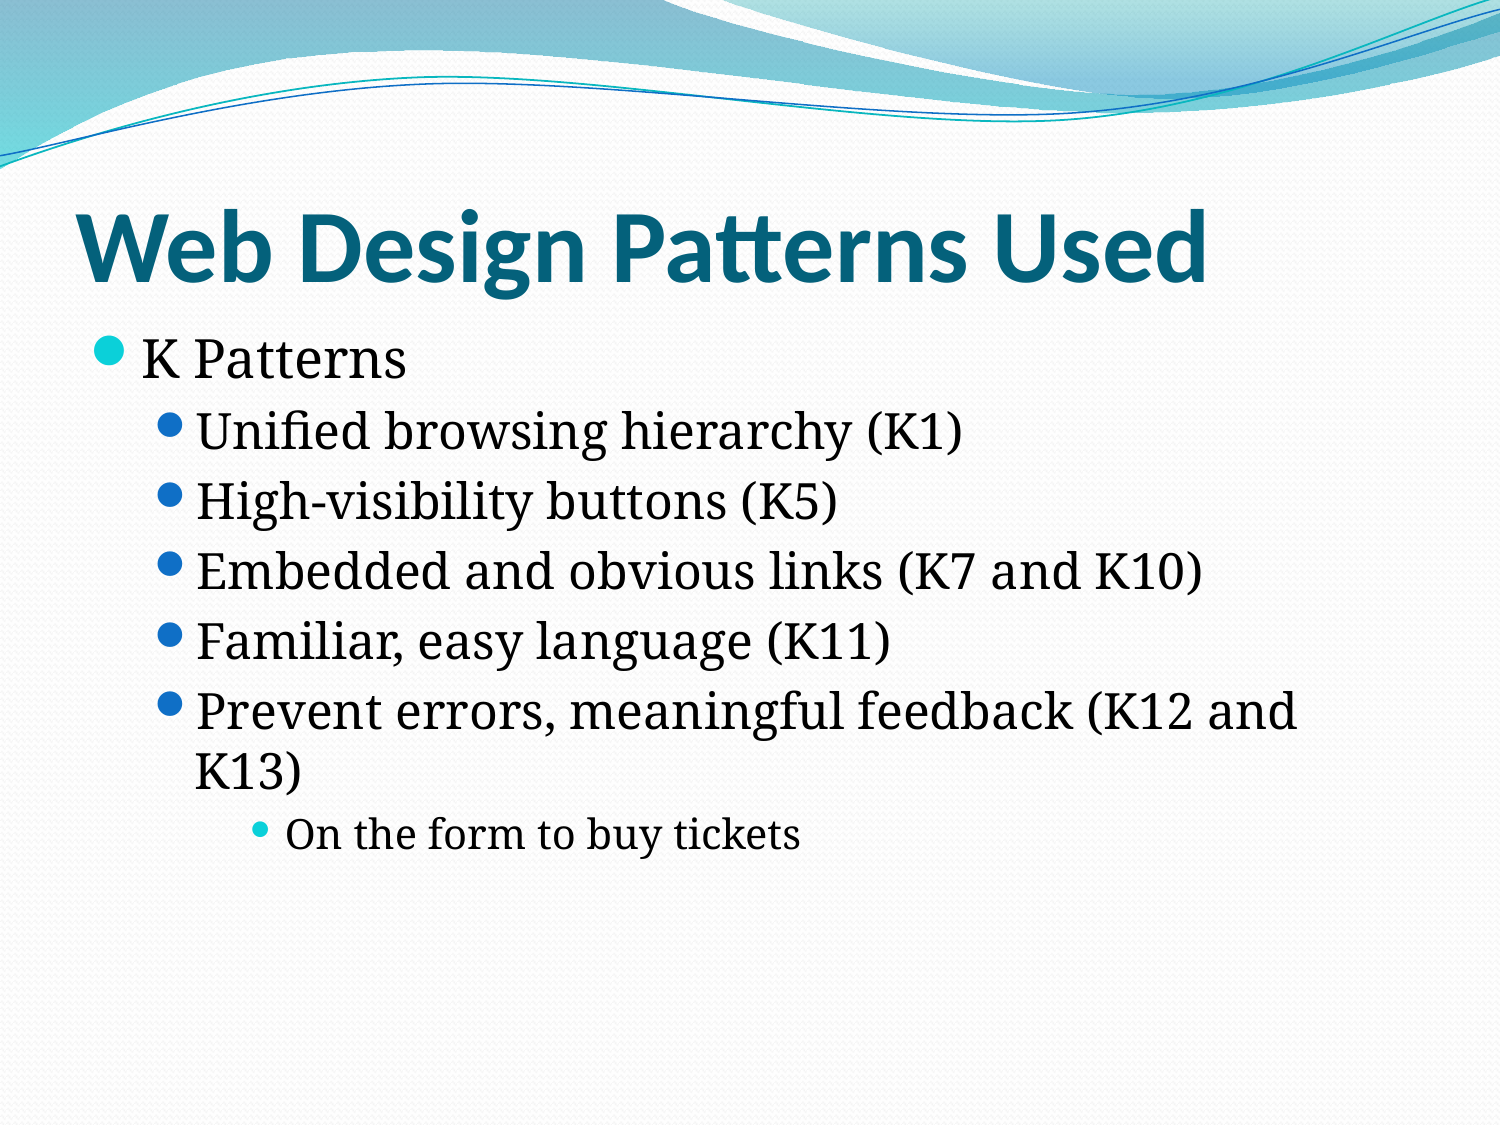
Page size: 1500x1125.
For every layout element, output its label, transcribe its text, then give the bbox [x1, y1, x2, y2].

list K Patterns Unified browsing hierarchy (K1) High-visibility buttons (K5) Embedded and obvious links (K7 and K10) Familiar, easy language (K11) Prevent errors, meaningful feedback (K12 and K13) On the form to buy tickets [75, 317, 1425, 1038]
title Web Design Patterns Used [75, 115, 1425, 303]
